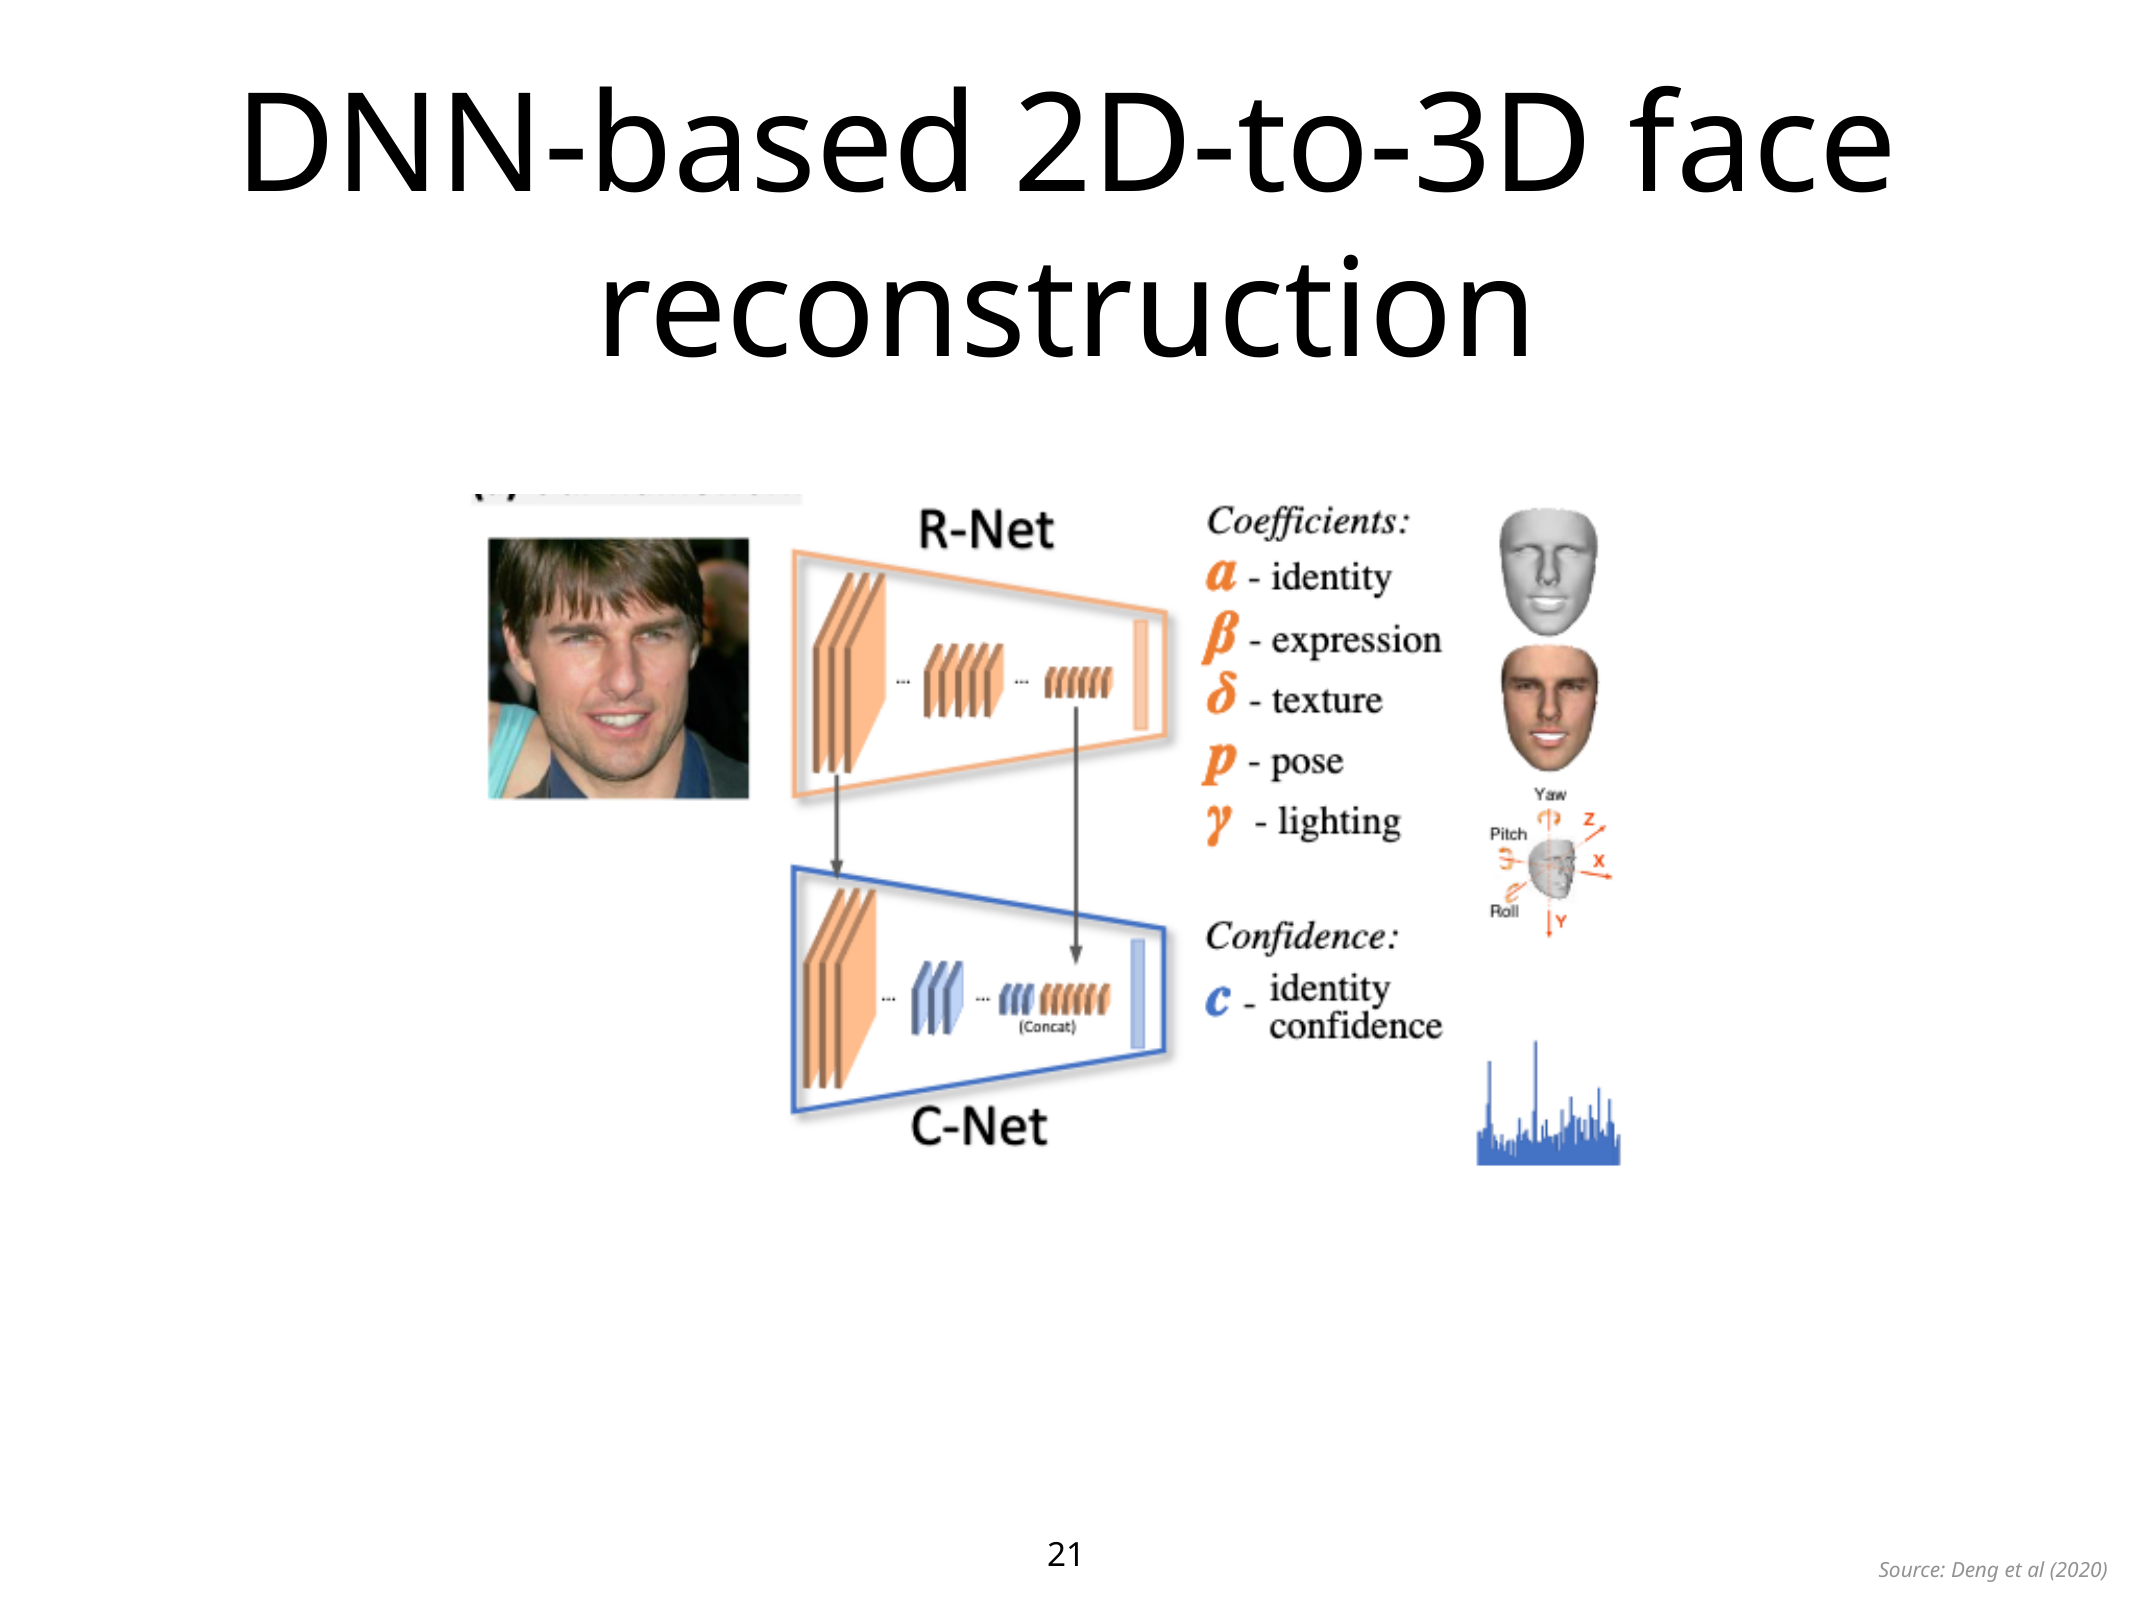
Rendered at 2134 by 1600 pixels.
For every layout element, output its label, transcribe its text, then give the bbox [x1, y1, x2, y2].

title DNN-based 2D-to-3D face reconstruction [156, 41, 1978, 396]
picture [451, 494, 1642, 1189]
text_box Source: Deng et al (2020) [1866, 1547, 2120, 1590]
slide_number 21 [1038, 1524, 1094, 1600]
